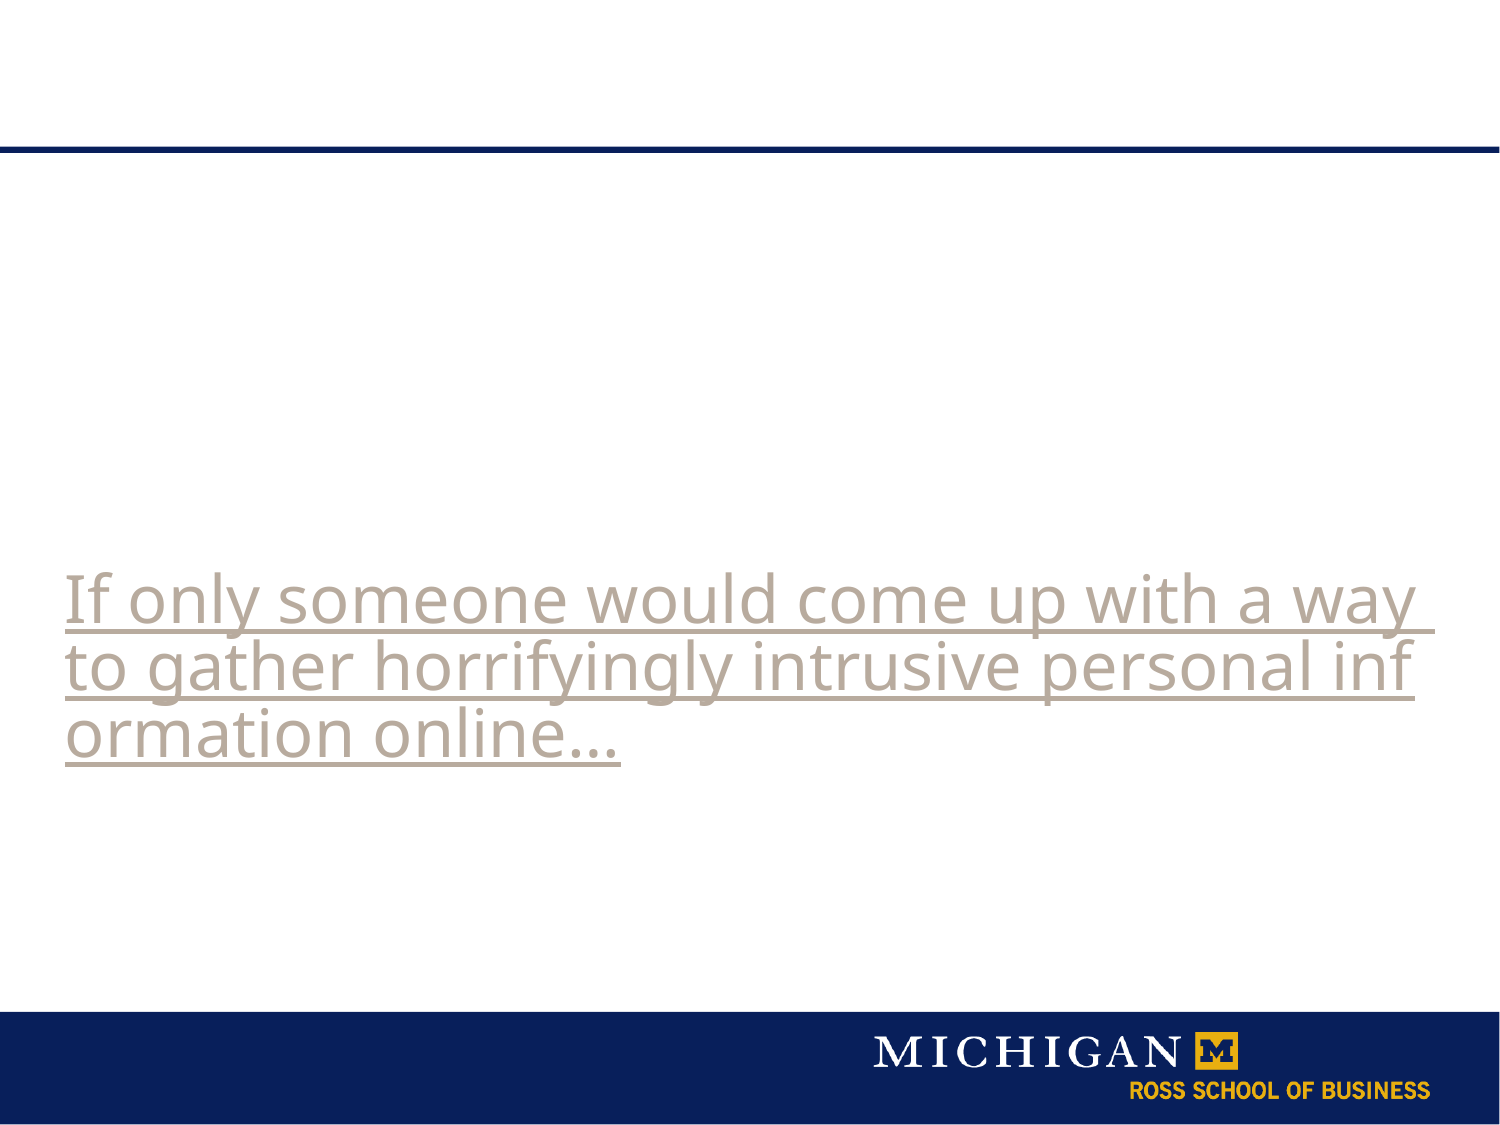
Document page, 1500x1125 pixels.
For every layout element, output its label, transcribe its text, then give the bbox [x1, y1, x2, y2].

text_box If only someone would come up with a way to gather horrifyingly intrusive personal information online… [49, 549, 1450, 656]
picture [862, 1019, 1440, 1112]
